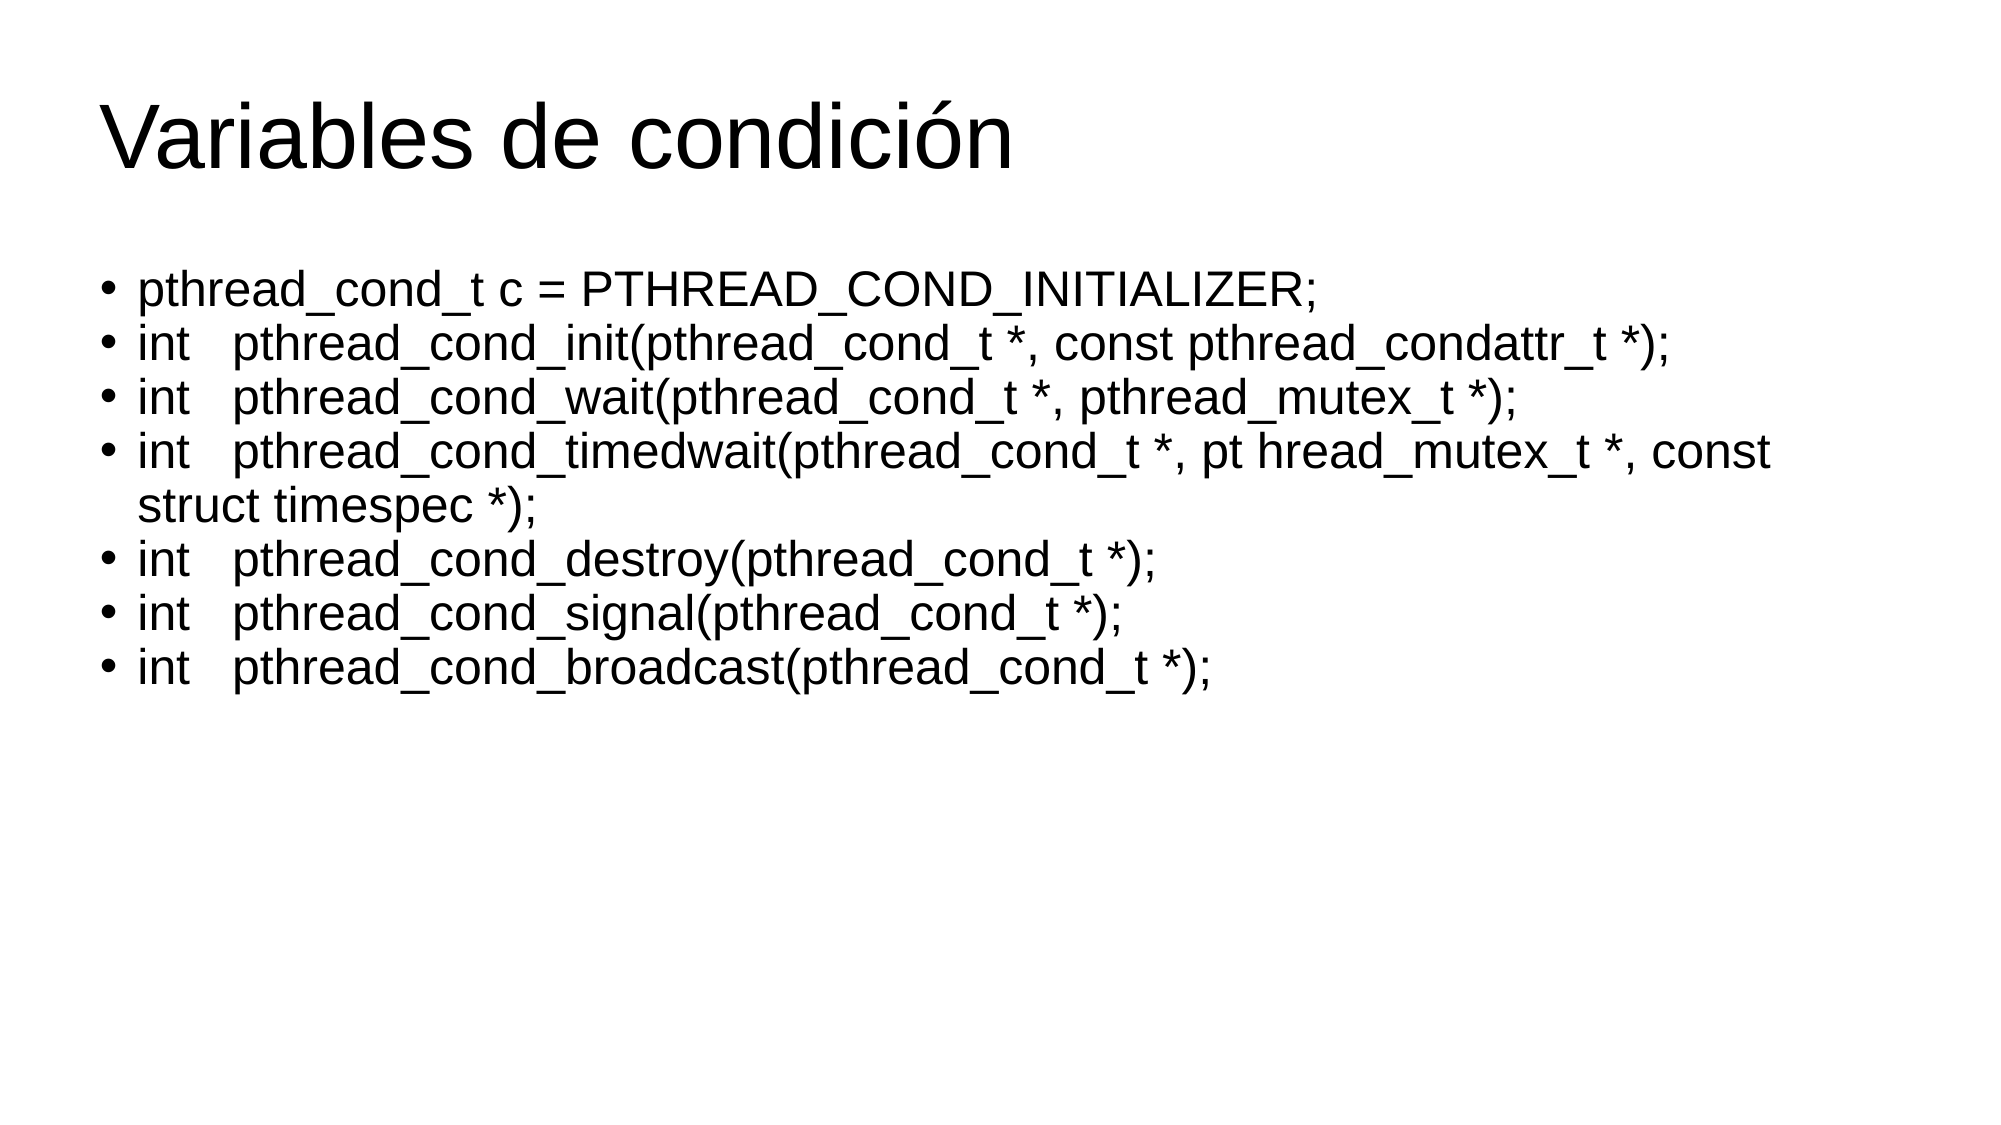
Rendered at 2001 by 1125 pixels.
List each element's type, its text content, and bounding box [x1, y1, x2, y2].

text_box Variables de condición [99, 44, 1900, 233]
text_box pthread_cond_t c = PTHREAD_COND_INITIALIZER; int pthread_cond_init(pthread_cond_t *, const pthread_condattr_t *); int pthread_cond_wait(pthread_cond_t *, pthread_mutex_t *); int pthread_cond_timedwait(pthread_cond_t *, pt hread_mutex_t *, const struct timespec *); int pthread_cond_destroy(pthread_cond_t *); int pthread_cond_signal(pthread_cond_t *); int pthread_cond_broadcast(pthread_cond_t *); [99, 263, 1900, 1082]
